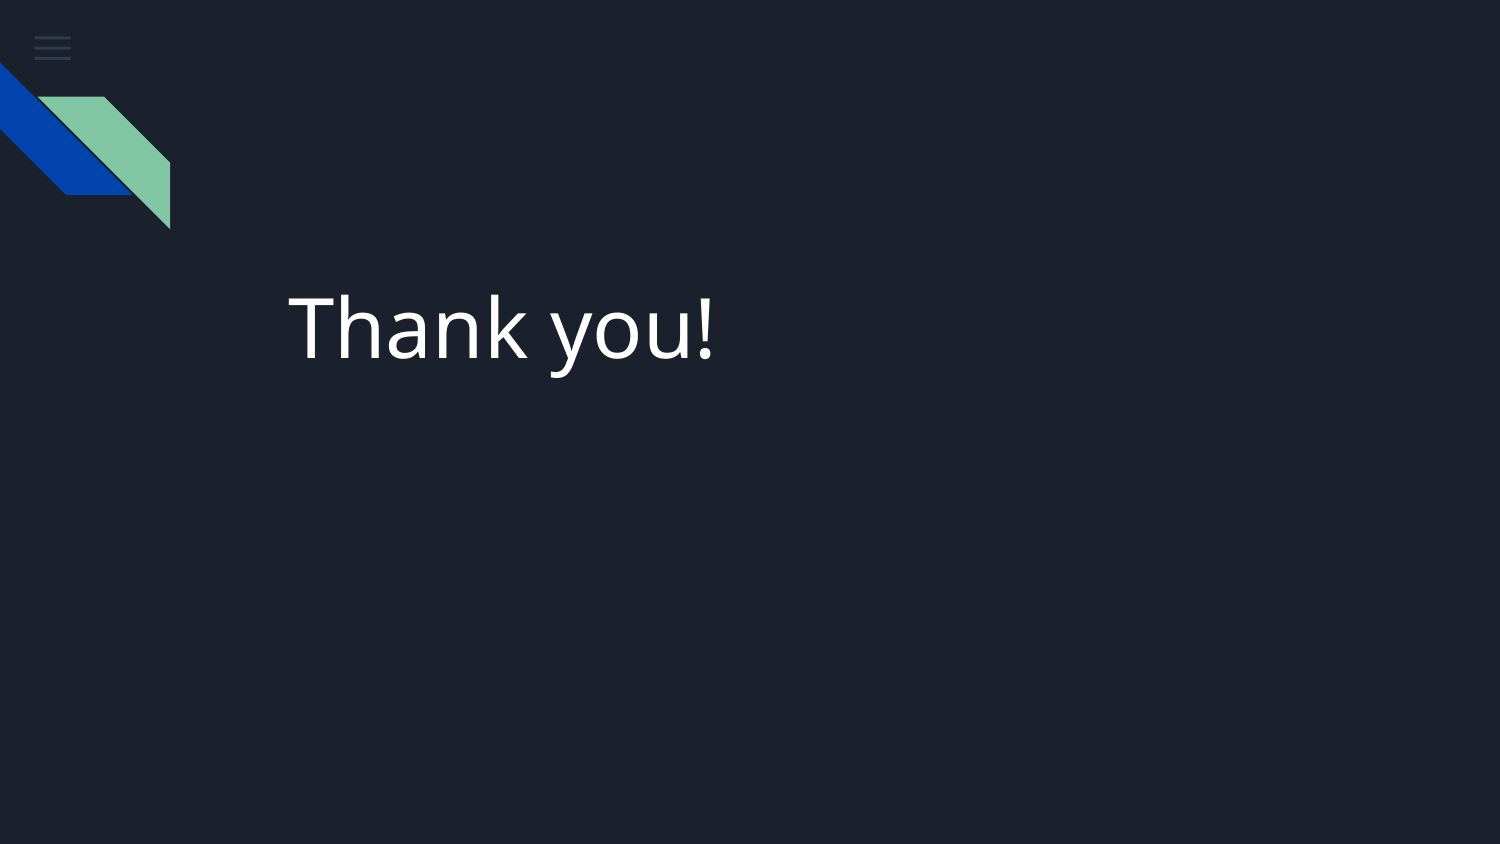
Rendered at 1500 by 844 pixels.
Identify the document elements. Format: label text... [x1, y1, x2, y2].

title Thank you! [273, 260, 962, 500]
